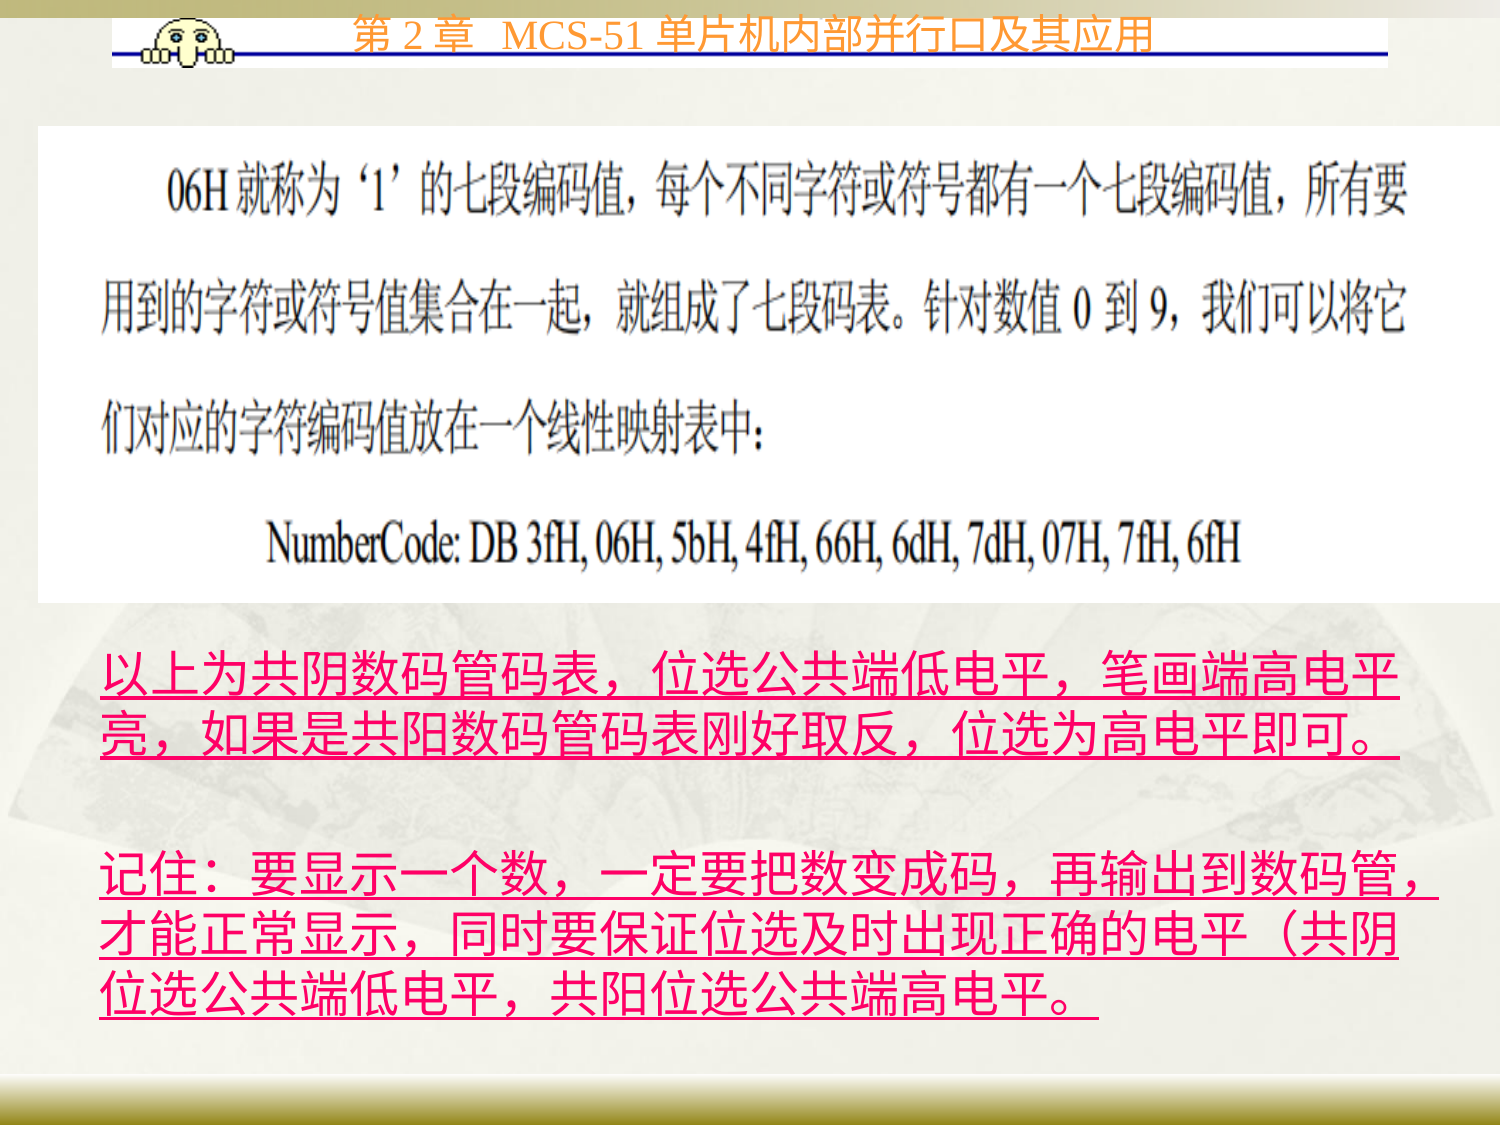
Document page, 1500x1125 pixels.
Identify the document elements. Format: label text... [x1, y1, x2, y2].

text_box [38, 126, 1500, 603]
picture [831, 22, 840, 30]
picture [664, 24, 674, 28]
picture [1043, 29, 1059, 33]
picture [1123, 20, 1133, 27]
picture [0, 18, 1500, 1075]
picture [707, 18, 719, 25]
text_box 以上为共阴数码管码表，位选公共端低电平，笔画端高电平亮，如果是共阳数码管码表刚好取反，位选为高电平即可。 [64, 642, 1436, 763]
picture [664, 31, 674, 35]
picture [878, 18, 891, 23]
picture [1043, 22, 1059, 26]
text_box 记住：要显示一个数，一定要把数变成码，再输出到数码管，才能正常显示，同时要保证位选及时出现正确的电平（共阴位选公共端低电平，共阳位选公共端高电平。 [83, 841, 1455, 1085]
picture [1123, 30, 1133, 37]
picture [447, 20, 460, 24]
picture [956, 21, 980, 45]
picture [879, 26, 891, 35]
picture [1137, 30, 1148, 37]
picture [1003, 19, 1023, 42]
picture [1043, 36, 1059, 40]
picture [677, 31, 688, 35]
picture [677, 24, 688, 28]
picture [1137, 20, 1148, 27]
